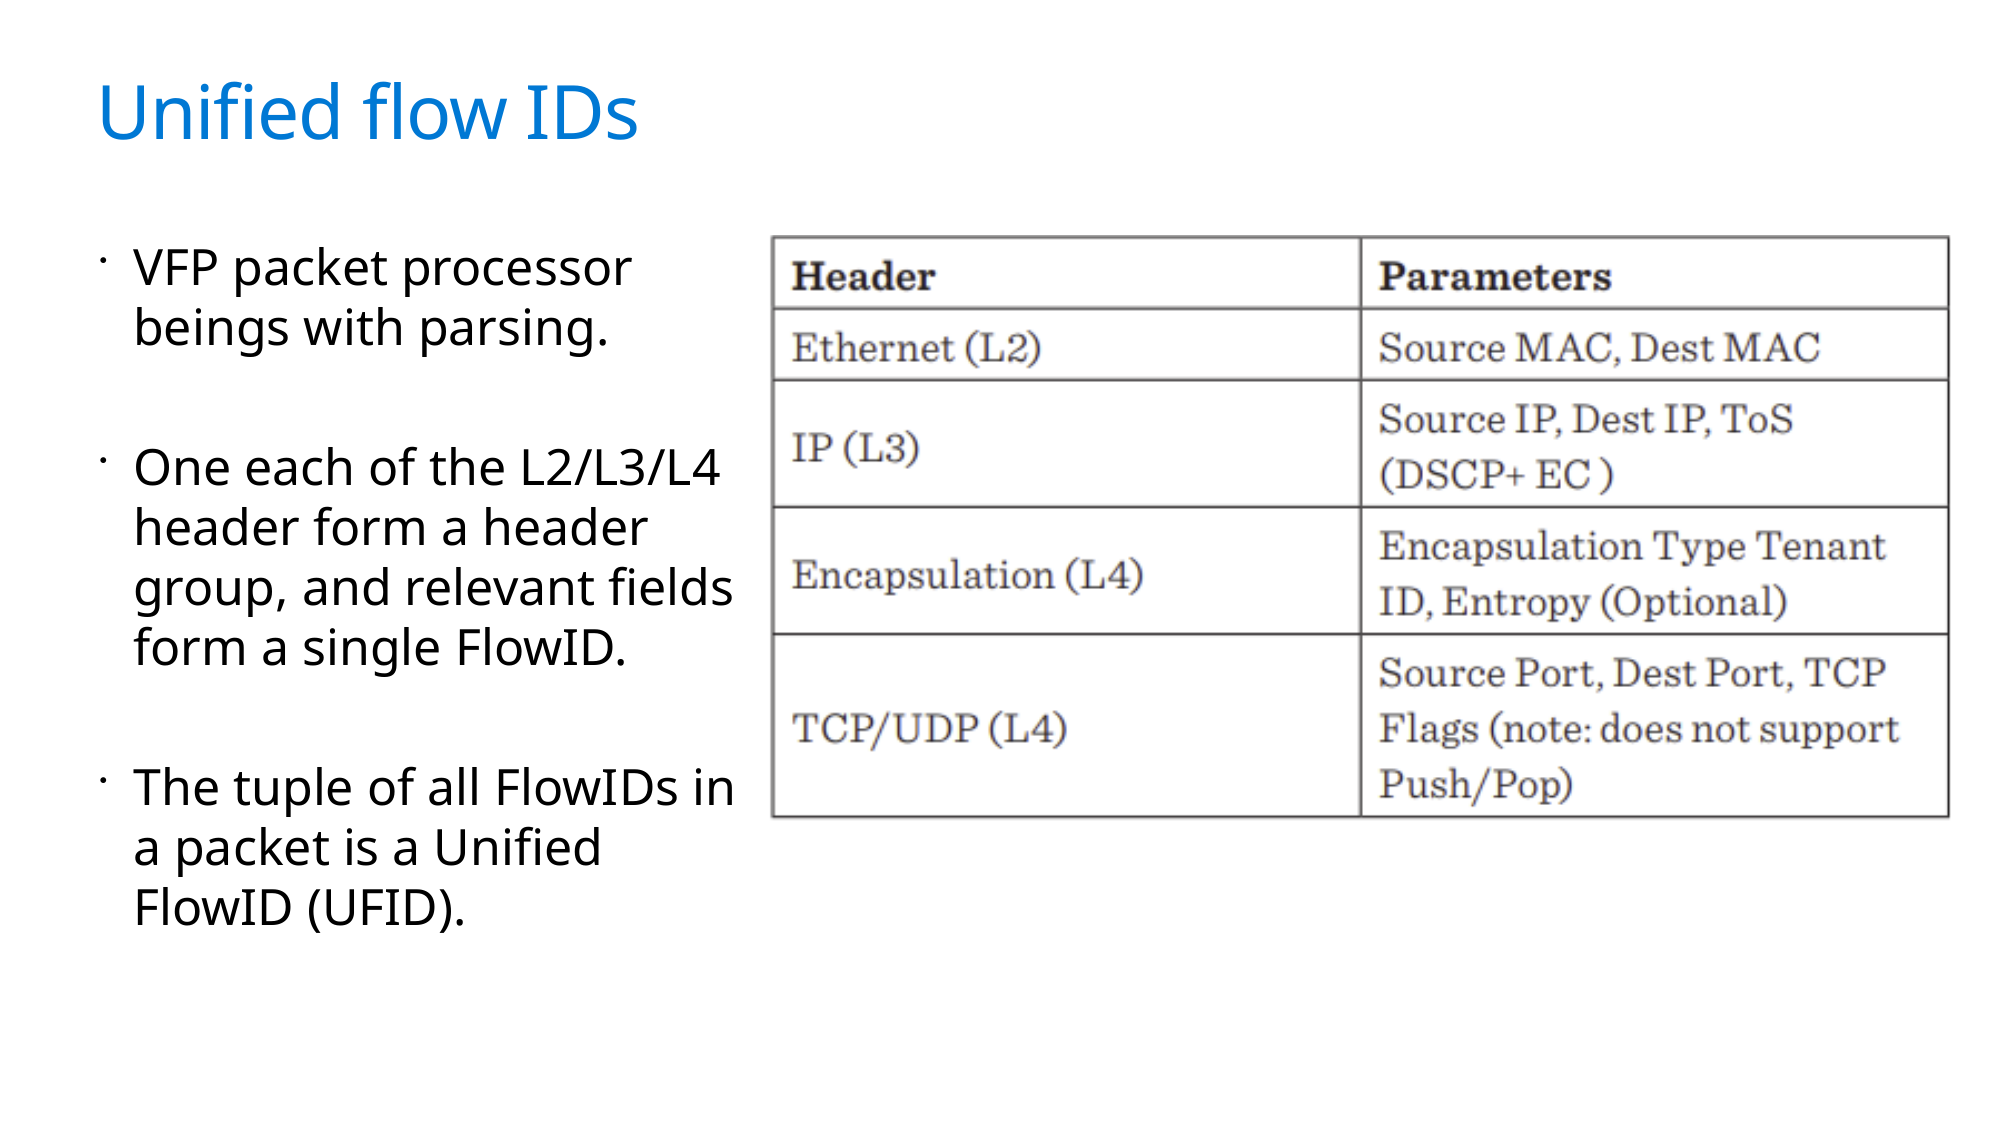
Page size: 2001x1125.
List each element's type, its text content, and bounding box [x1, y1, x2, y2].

picture [759, 235, 1958, 826]
title Unified flow IDs [96, 75, 1904, 157]
list VFP packet processor beings with parsing. One each of the L2/L3/L4 header form a header group, and relevant fields form a single FlowID. The tuple of all FlowIDs in a packet is a Unified FlowID (UFID). [95, 235, 760, 936]
